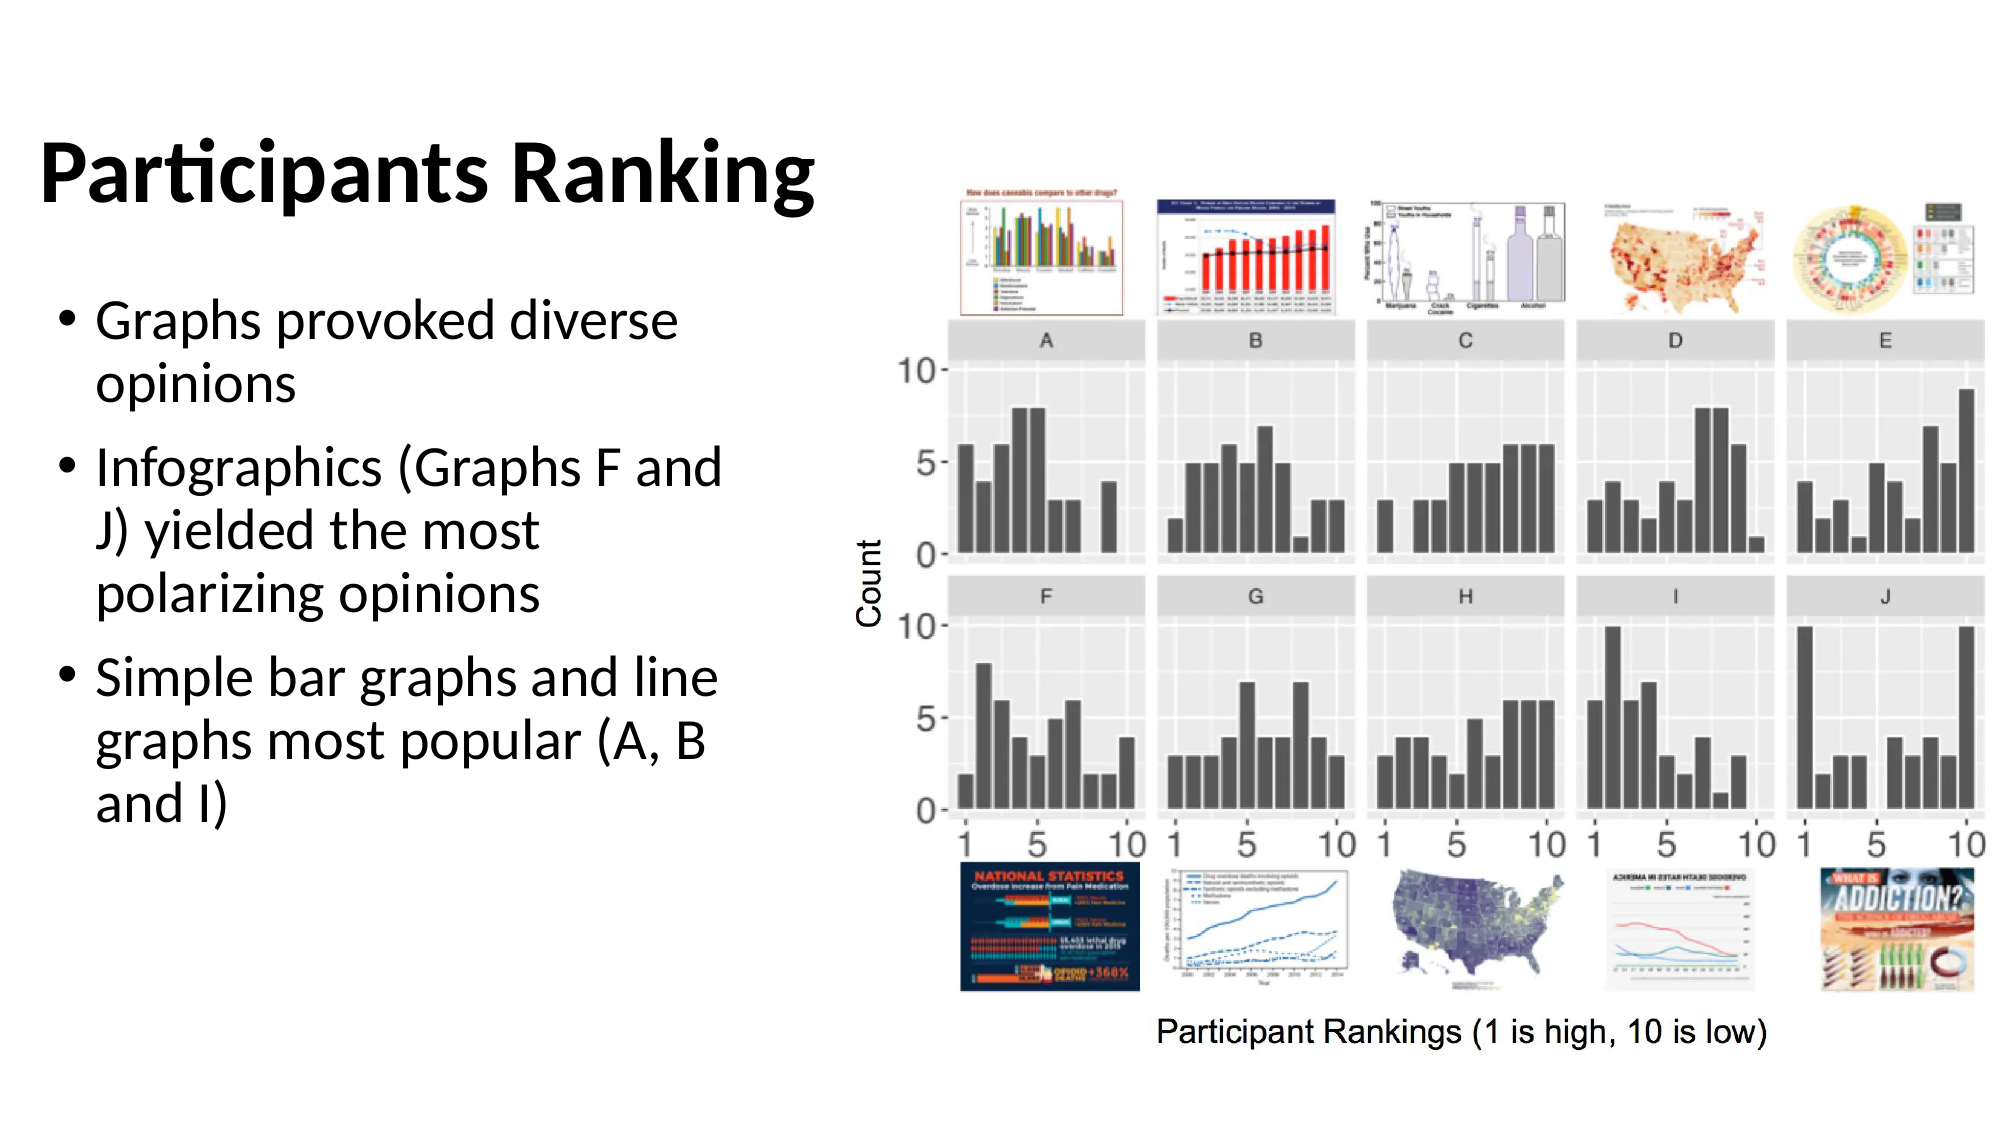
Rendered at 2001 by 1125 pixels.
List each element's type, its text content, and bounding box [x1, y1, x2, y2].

title Participants Ranking [24, 64, 1750, 282]
picture [842, 172, 1993, 1061]
list Graphs provoked diverse opinions Infographics (Graphs F and J) yielded the most polarizing opinions Simple bar graphs and line graphs most popular (A, B and I) [42, 281, 748, 996]
